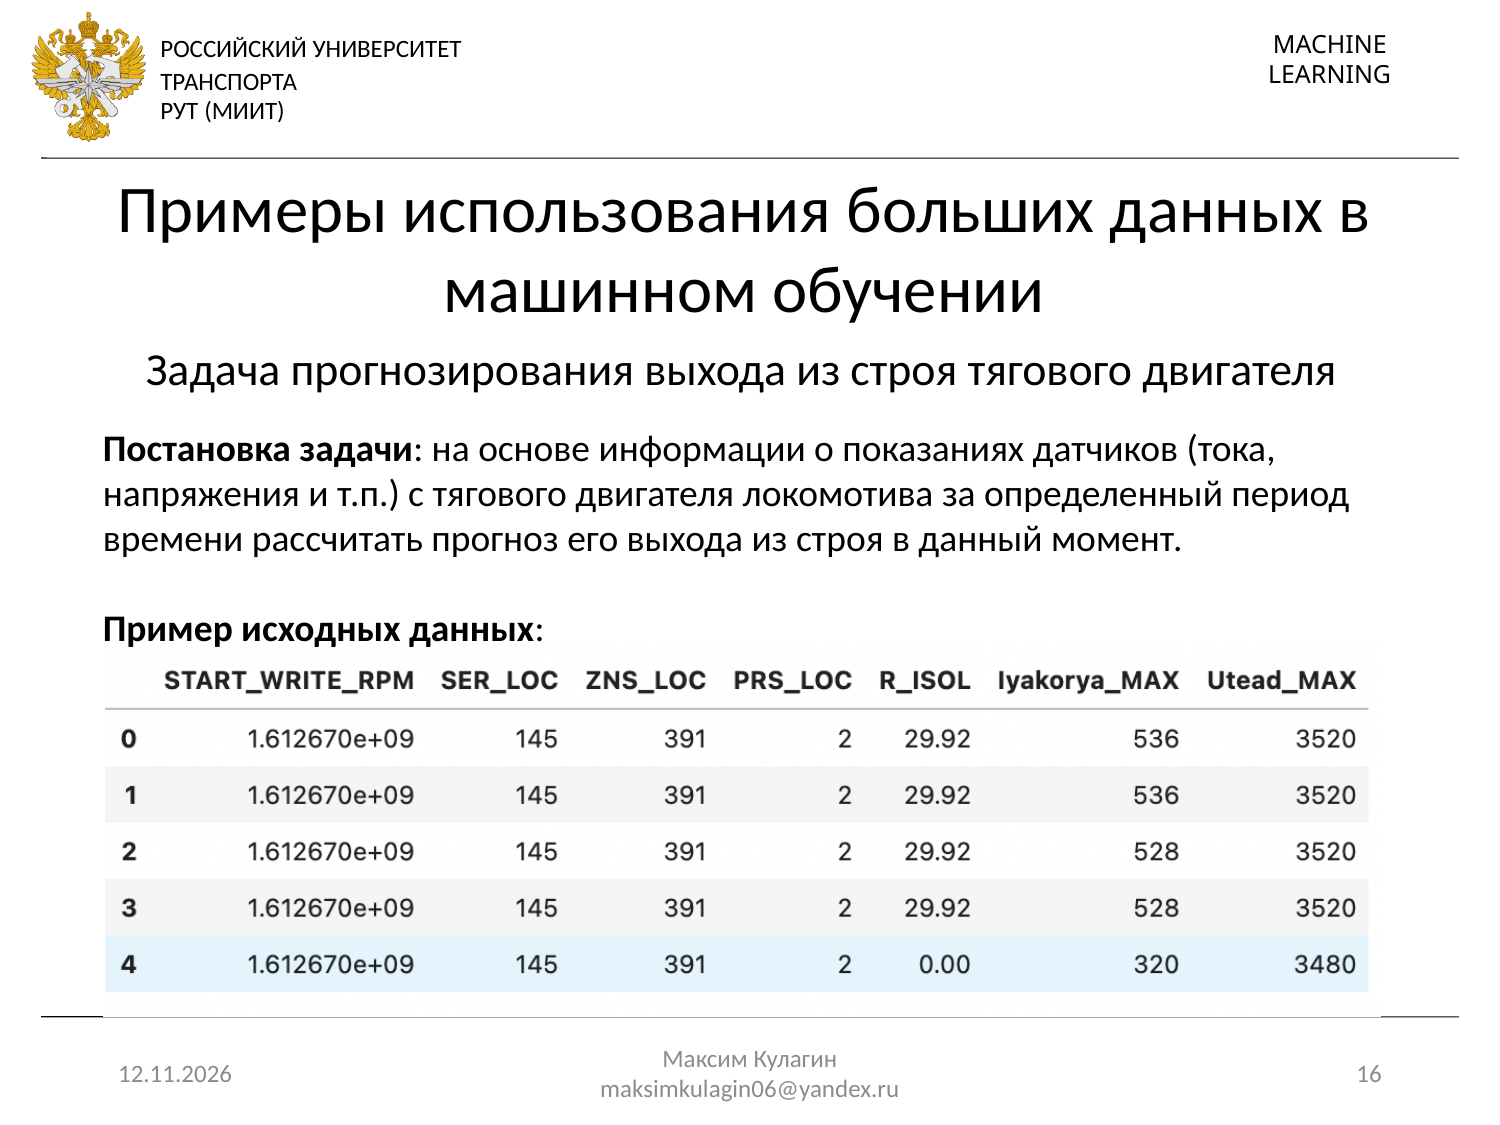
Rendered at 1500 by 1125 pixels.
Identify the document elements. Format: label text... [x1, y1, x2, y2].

slide_number 16 [1059, 1042, 1397, 1103]
picture [103, 641, 1381, 1017]
text_box Задача прогнозирования выхода из строя тягового двигателя [27, 332, 1456, 403]
footer Максим Кулагин maksimkulagin06@yandex.ru [496, 1042, 1004, 1103]
text_box РОССИЙСКИЙ УНИВЕРСИТЕТ ТРАНСПОРТА РУТ (МИИТ) [146, 21, 557, 133]
text_box MACHINE LEARNING [1200, 21, 1459, 97]
text_box Примеры использования больших данных в машинном обучении [30, 158, 1459, 333]
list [30, 12, 146, 143]
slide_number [103, 1042, 441, 1103]
text_box Постановка задачи: на основе информации о показаниях датчиков (тока, напряжения и т.п.) с тягового двигателя локомотива за определенный период времени рассчитать прогноз его выхода из строя в данный момент. Пример исходных данных: [88, 416, 1409, 656]
